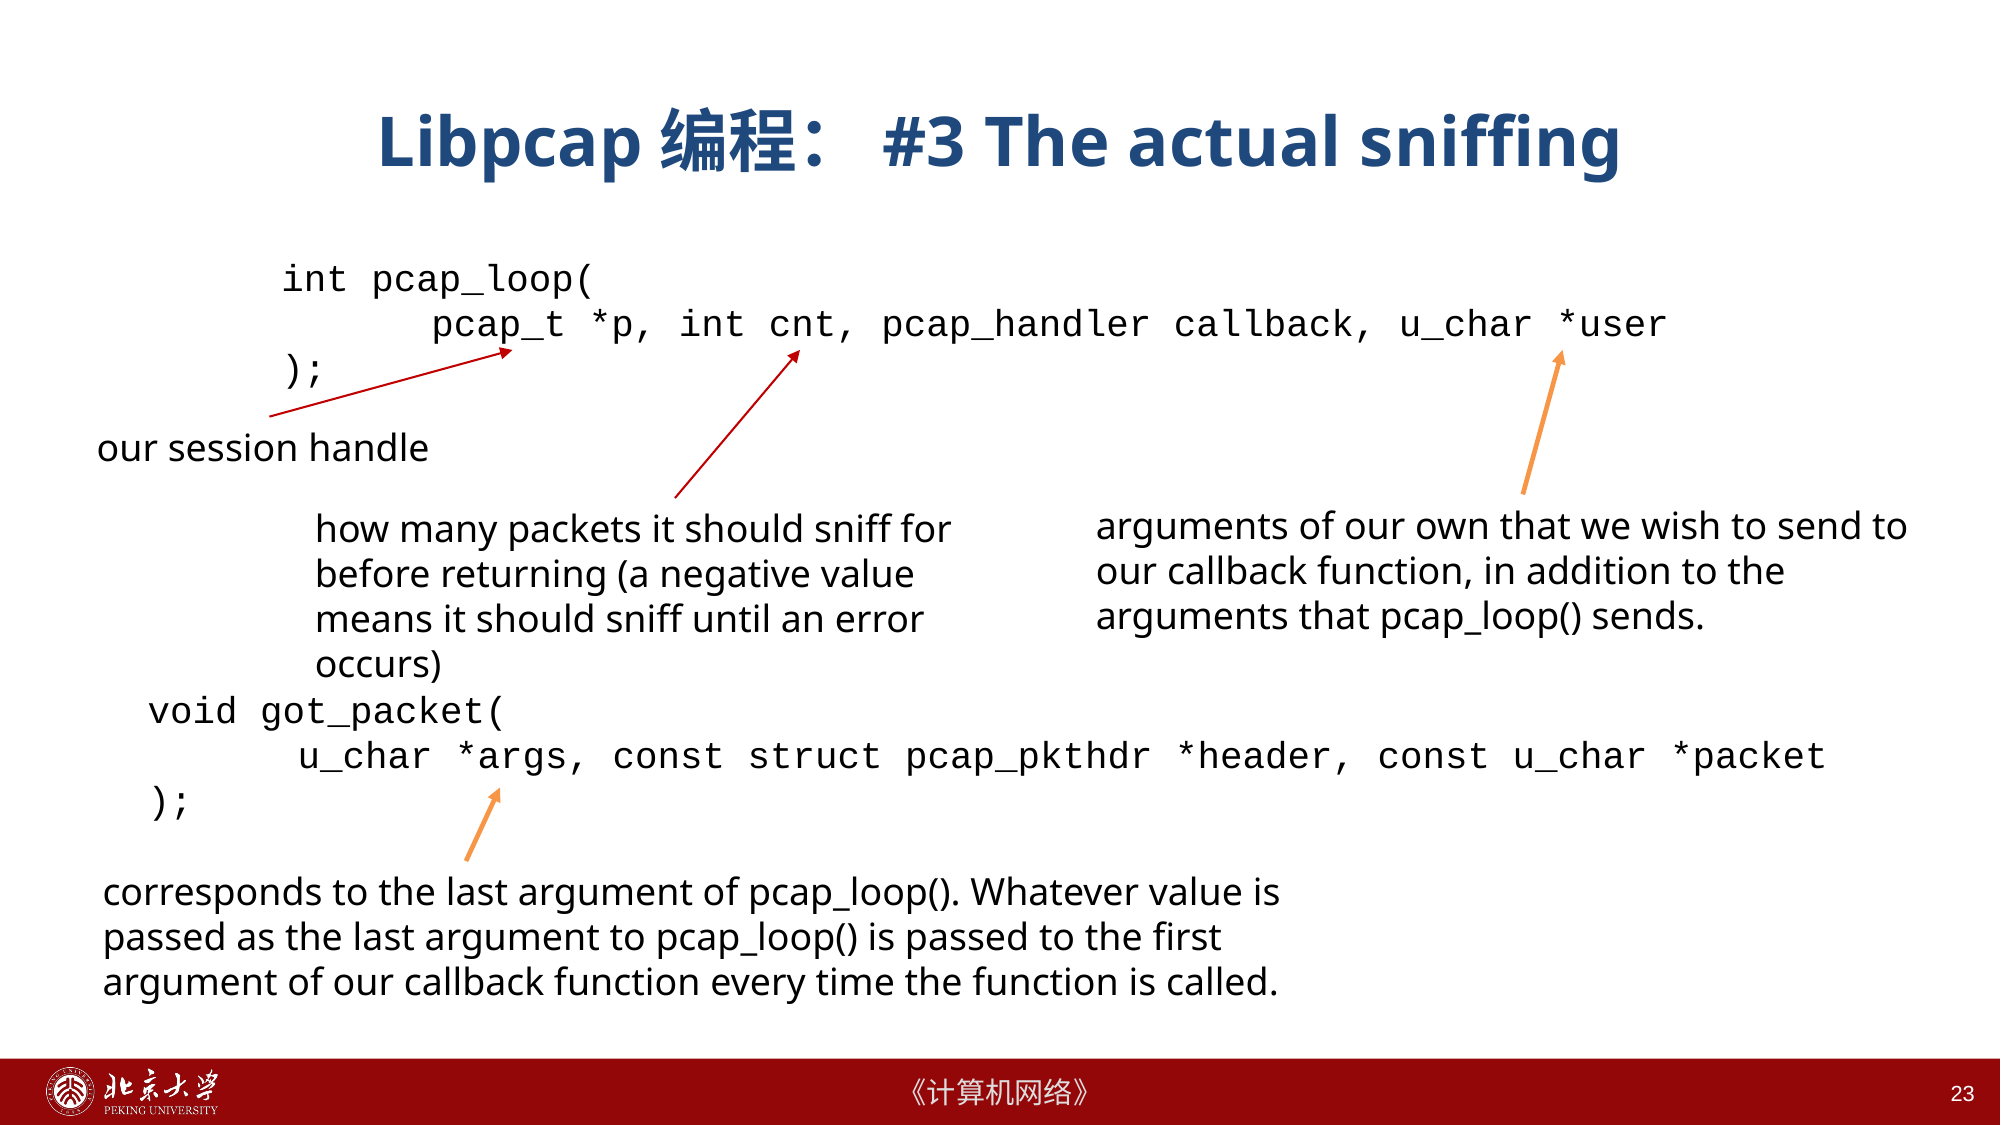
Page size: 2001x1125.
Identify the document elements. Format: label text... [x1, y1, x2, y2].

text_box int pcap_loop( pcap_t *p, int cnt, pcap_handler callback, u_char *user ); [266, 246, 1734, 397]
text_box our session handle [81, 416, 457, 477]
text_box how many packets it should sniff for before returning (a negative value means it should sniff until an error occurs) [299, 498, 1050, 678]
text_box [674, 349, 801, 499]
text_box void got_packet( u_char *args, const struct pcap_pkthdr *header, const u_char *packet ); [132, 678, 1867, 829]
slide_number 23 [1522, 1072, 1990, 1125]
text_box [269, 349, 513, 417]
text_box arguments of our own that we wish to send to our callback function, in addition to the arguments that pcap_loop() sends. [1081, 494, 1965, 645]
text_box corresponds to the last argument of pcap_loop(). Whatever value is passed as the last argument to pcap_loop() is passed to the first argument of our callback function every time the function is called. [87, 860, 1326, 1011]
picture [46, 1067, 218, 1116]
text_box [1522, 349, 1563, 495]
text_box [465, 787, 501, 862]
title Libpcap编程：#3 The actual sniffing [99, 45, 1900, 233]
